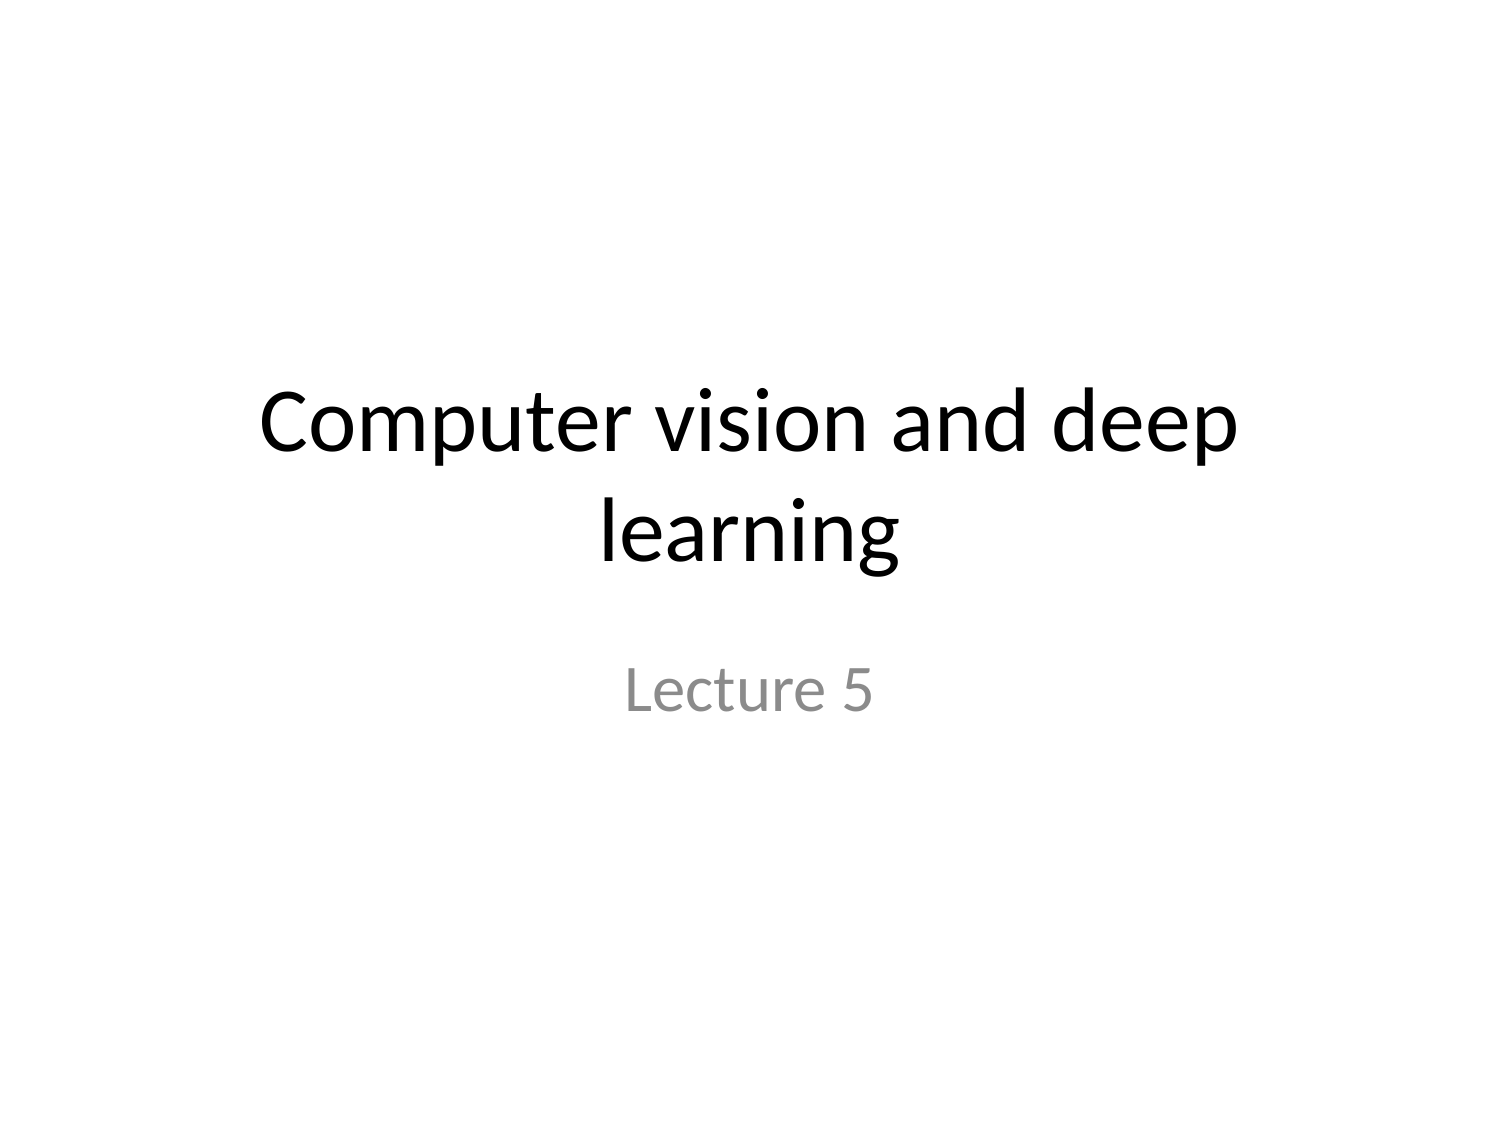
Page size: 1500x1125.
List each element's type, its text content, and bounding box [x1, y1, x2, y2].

subtitle Lecture 5 [225, 637, 1275, 925]
title Computer vision and deep learning [112, 349, 1388, 591]
